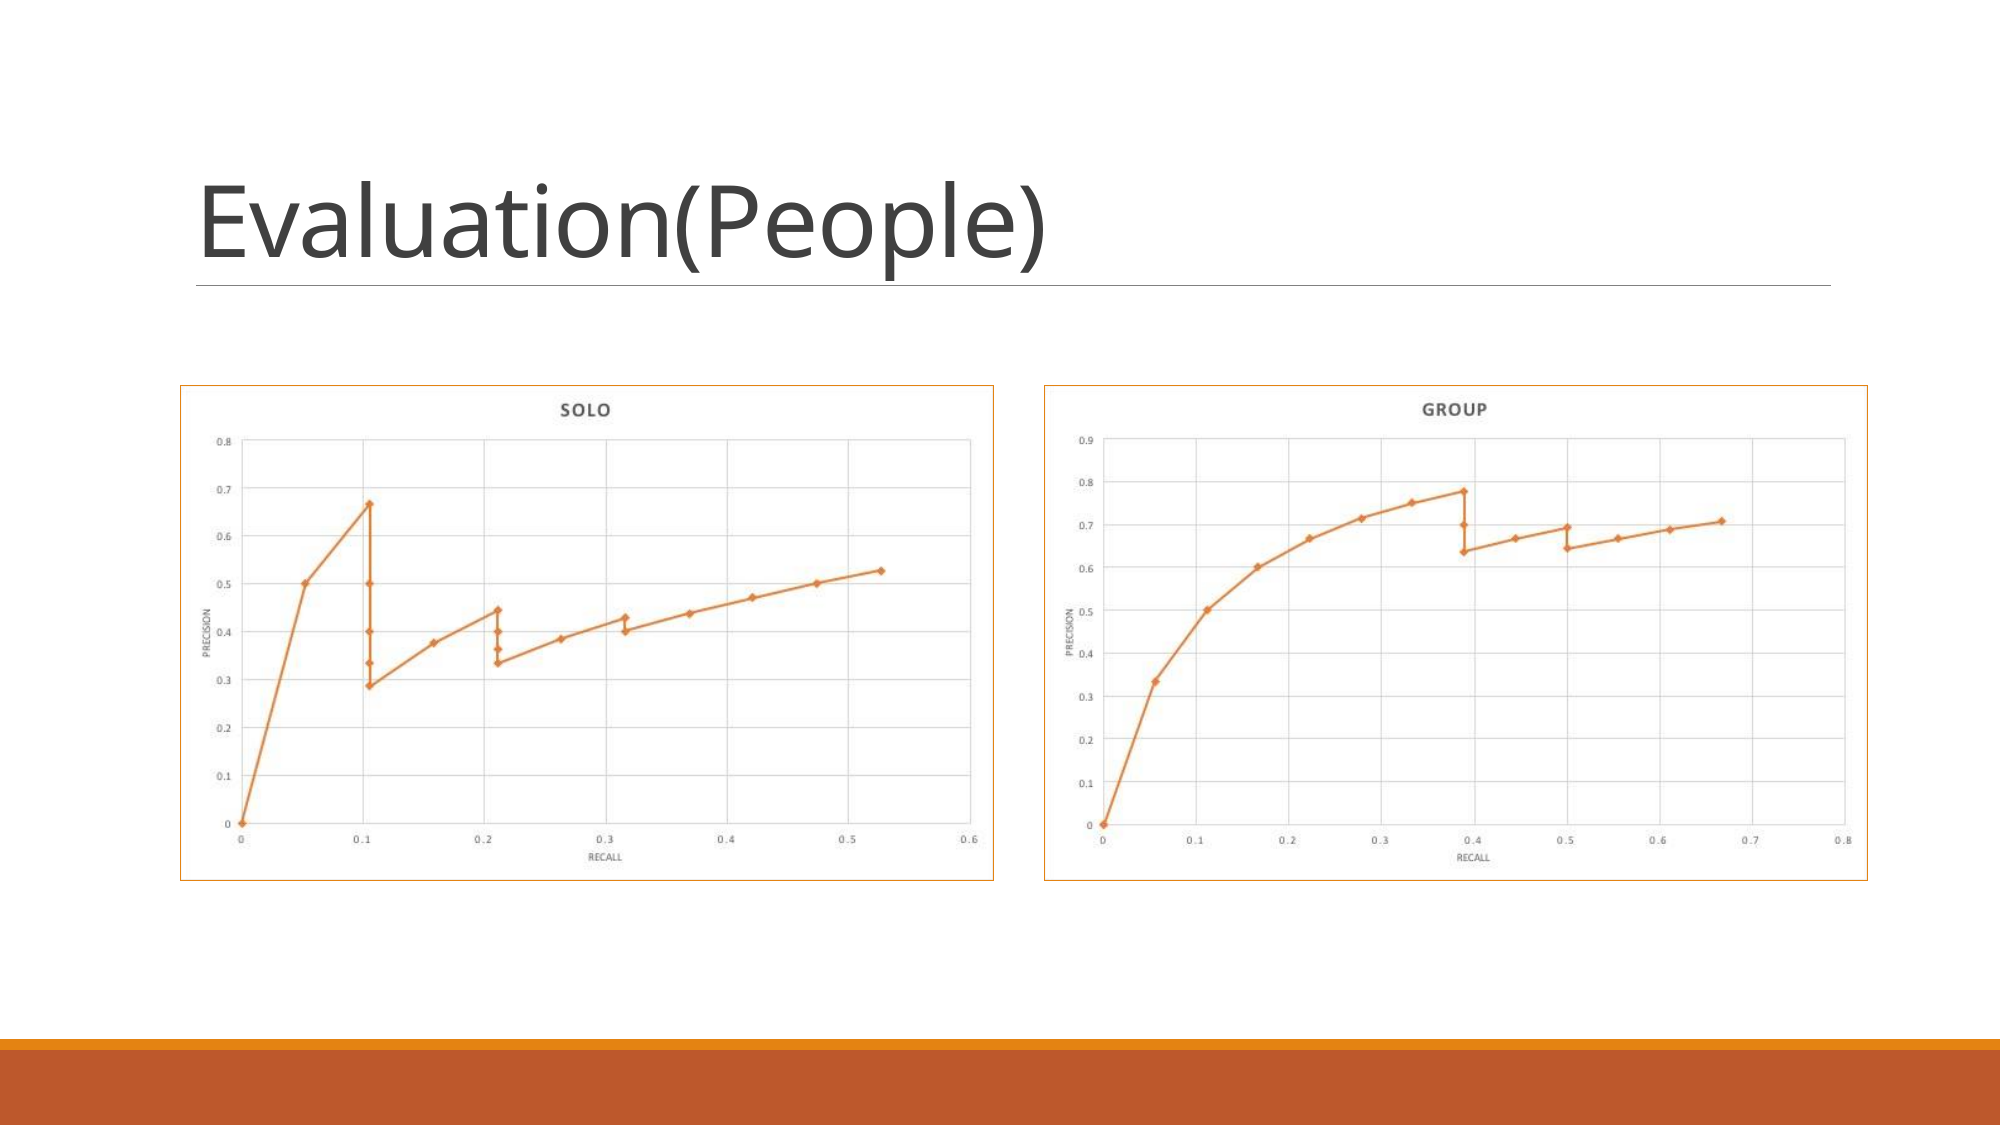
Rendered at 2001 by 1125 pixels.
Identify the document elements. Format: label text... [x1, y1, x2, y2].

picture [179, 384, 995, 881]
title Evaluation(People) [180, 47, 1830, 285]
picture [1044, 384, 1868, 881]
